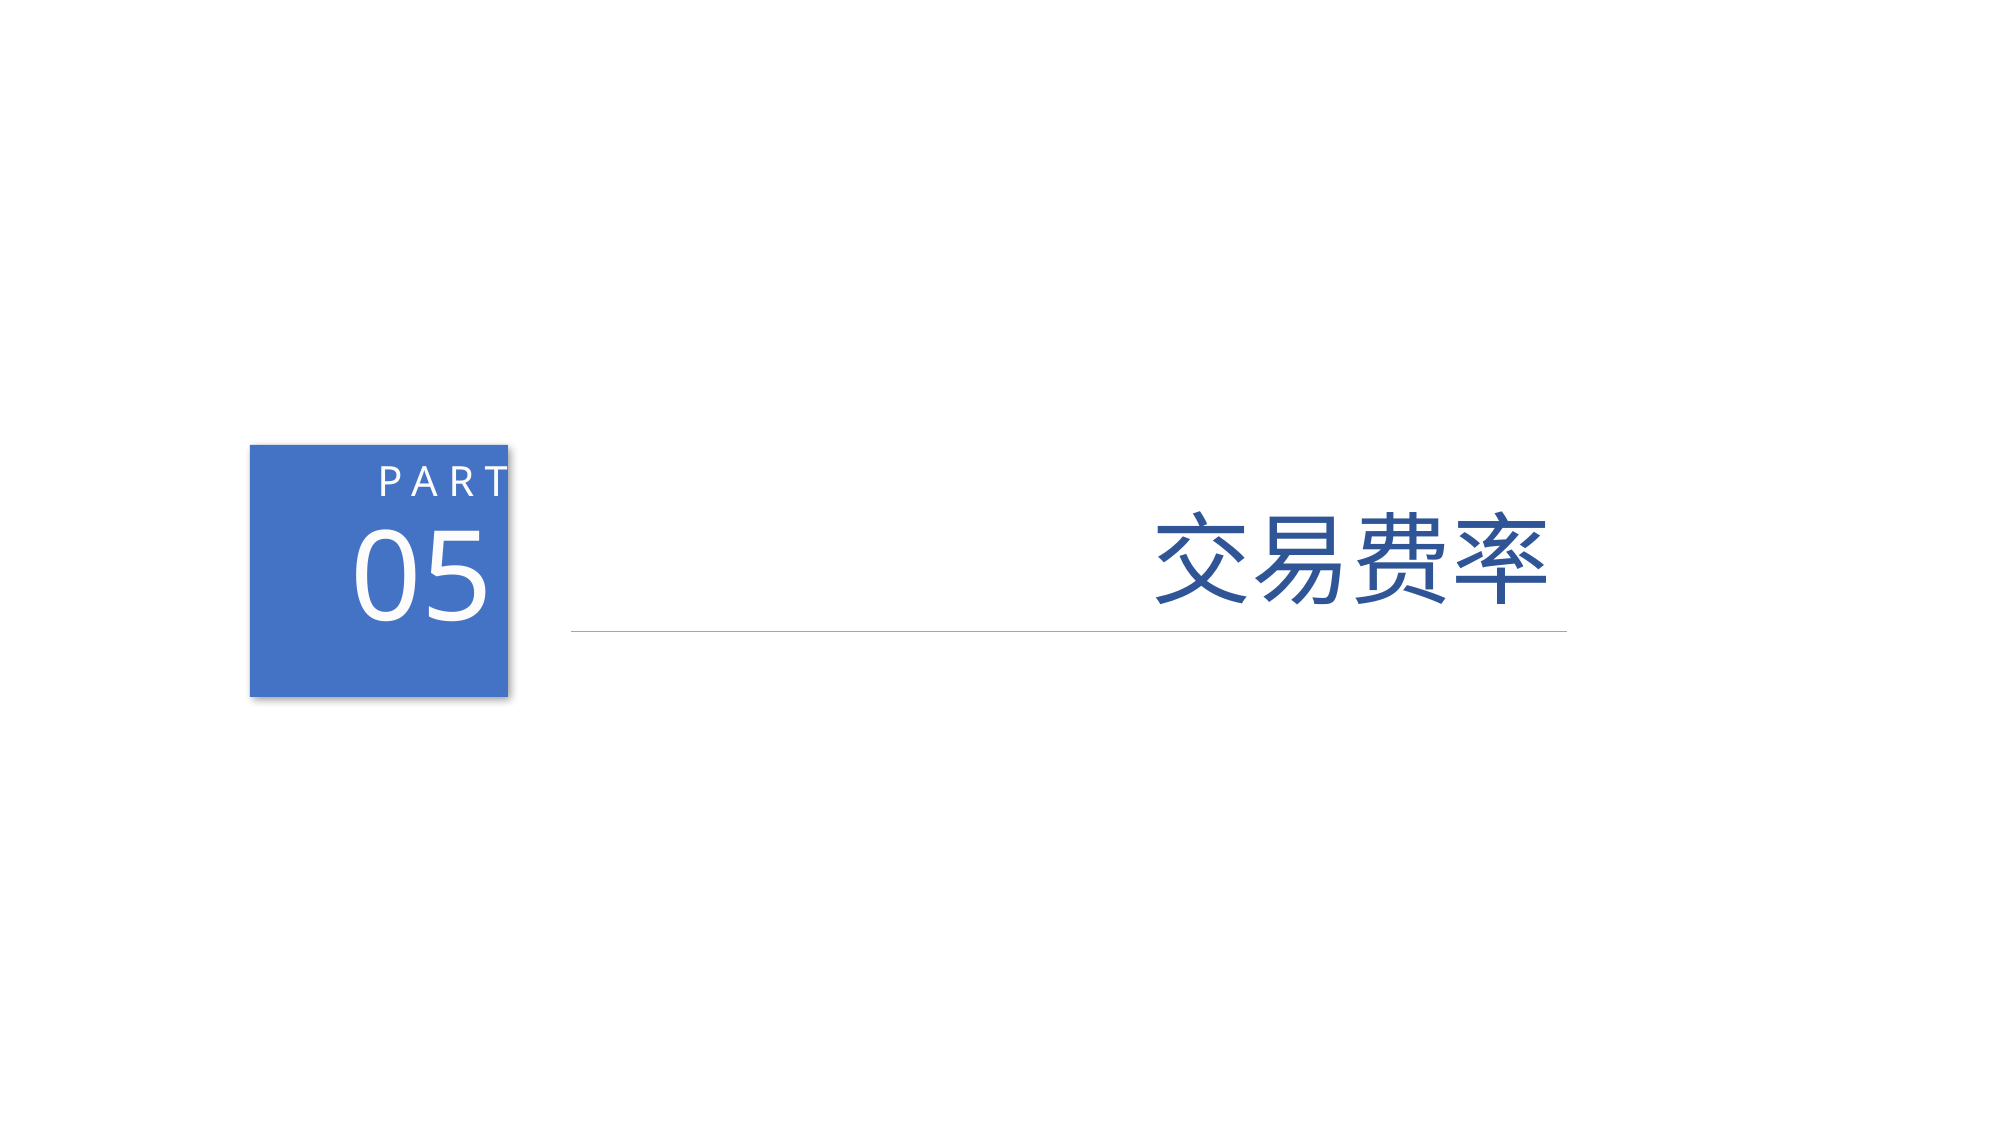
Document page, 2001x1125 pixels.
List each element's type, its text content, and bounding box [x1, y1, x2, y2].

text_box 交易费率 [508, 488, 1611, 676]
text_box 05 [249, 444, 509, 488]
text_box 05 [249, 513, 509, 698]
text_box PART [239, 447, 508, 513]
